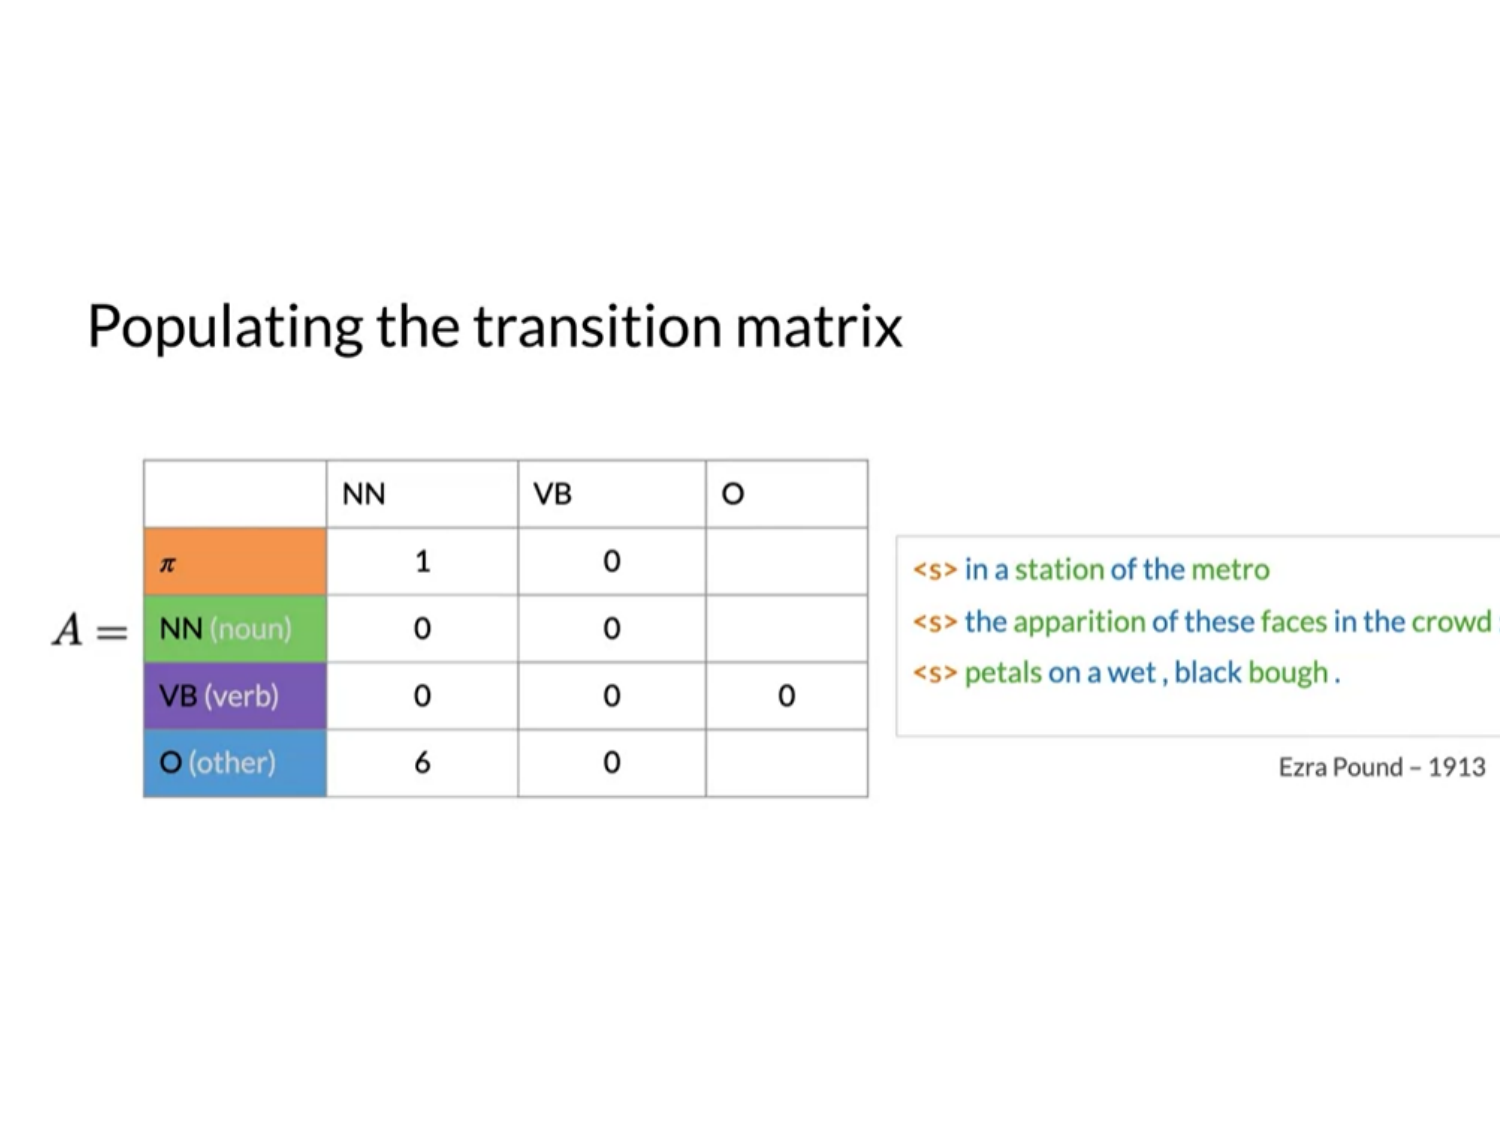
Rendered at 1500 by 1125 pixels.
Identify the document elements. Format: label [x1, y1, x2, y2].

picture [37, 288, 1500, 814]
